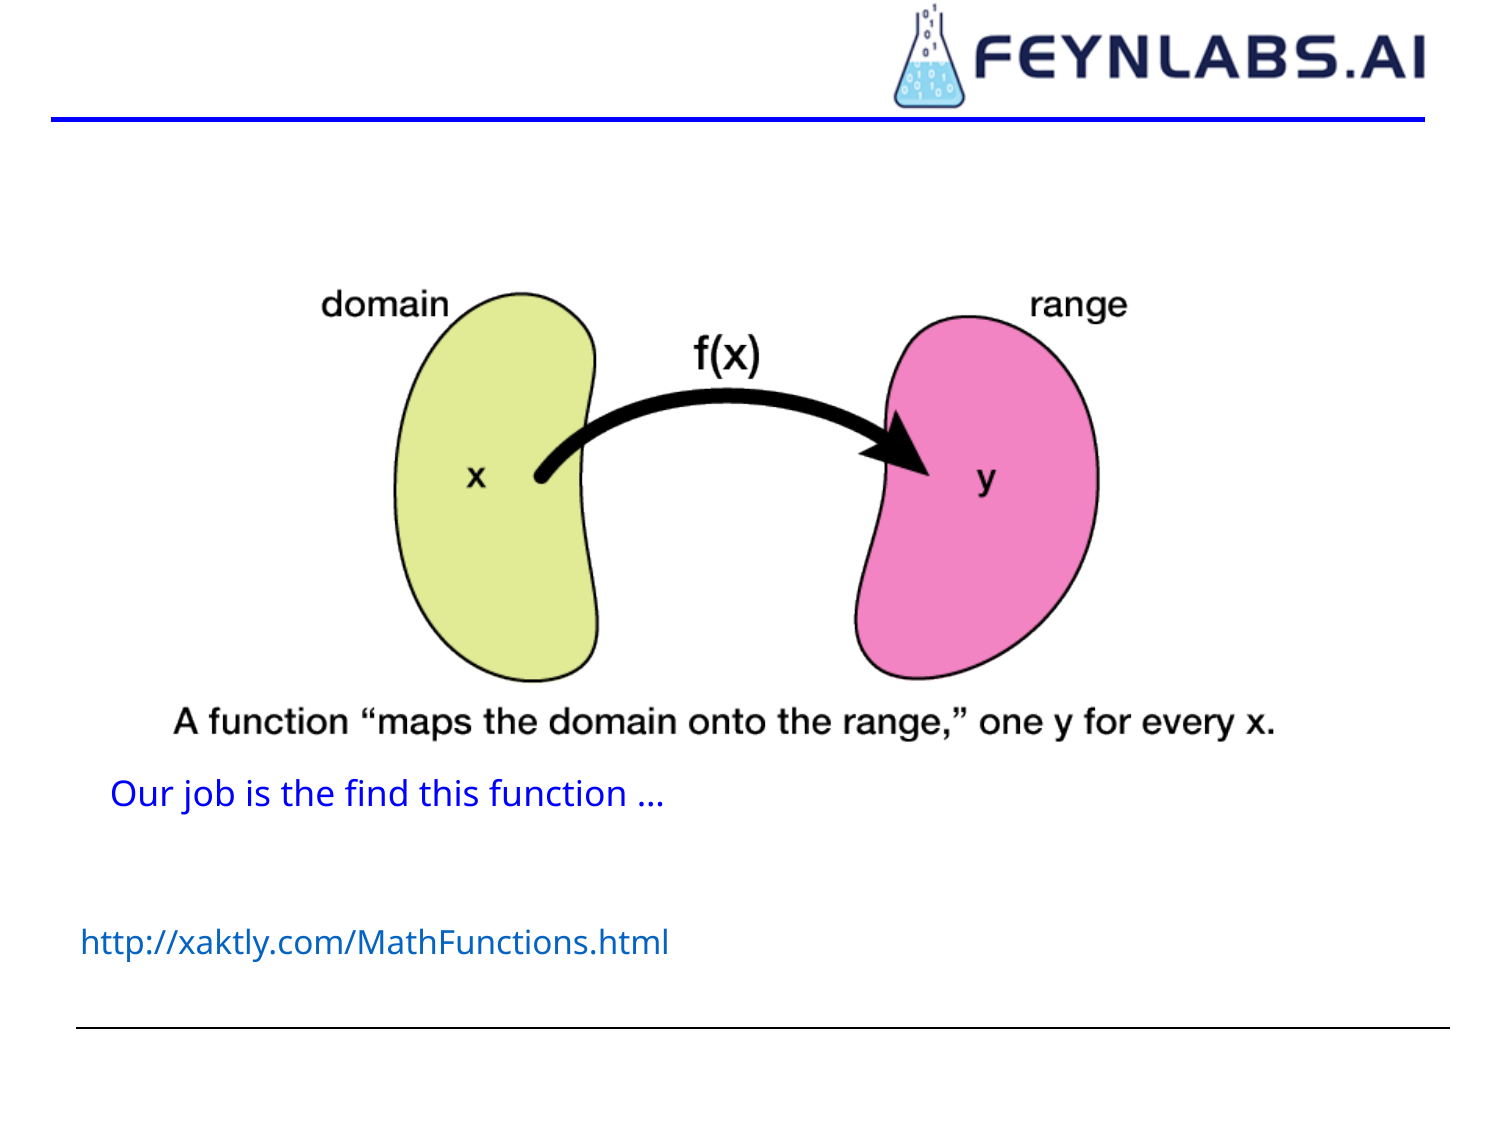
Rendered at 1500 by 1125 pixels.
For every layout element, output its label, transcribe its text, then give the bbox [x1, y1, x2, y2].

picture [888, 0, 1434, 113]
picture [172, 284, 1277, 751]
text_box Our job is the find this function … [94, 763, 1251, 839]
text_box http://xaktly.com/MathFunctions.html [65, 913, 944, 969]
